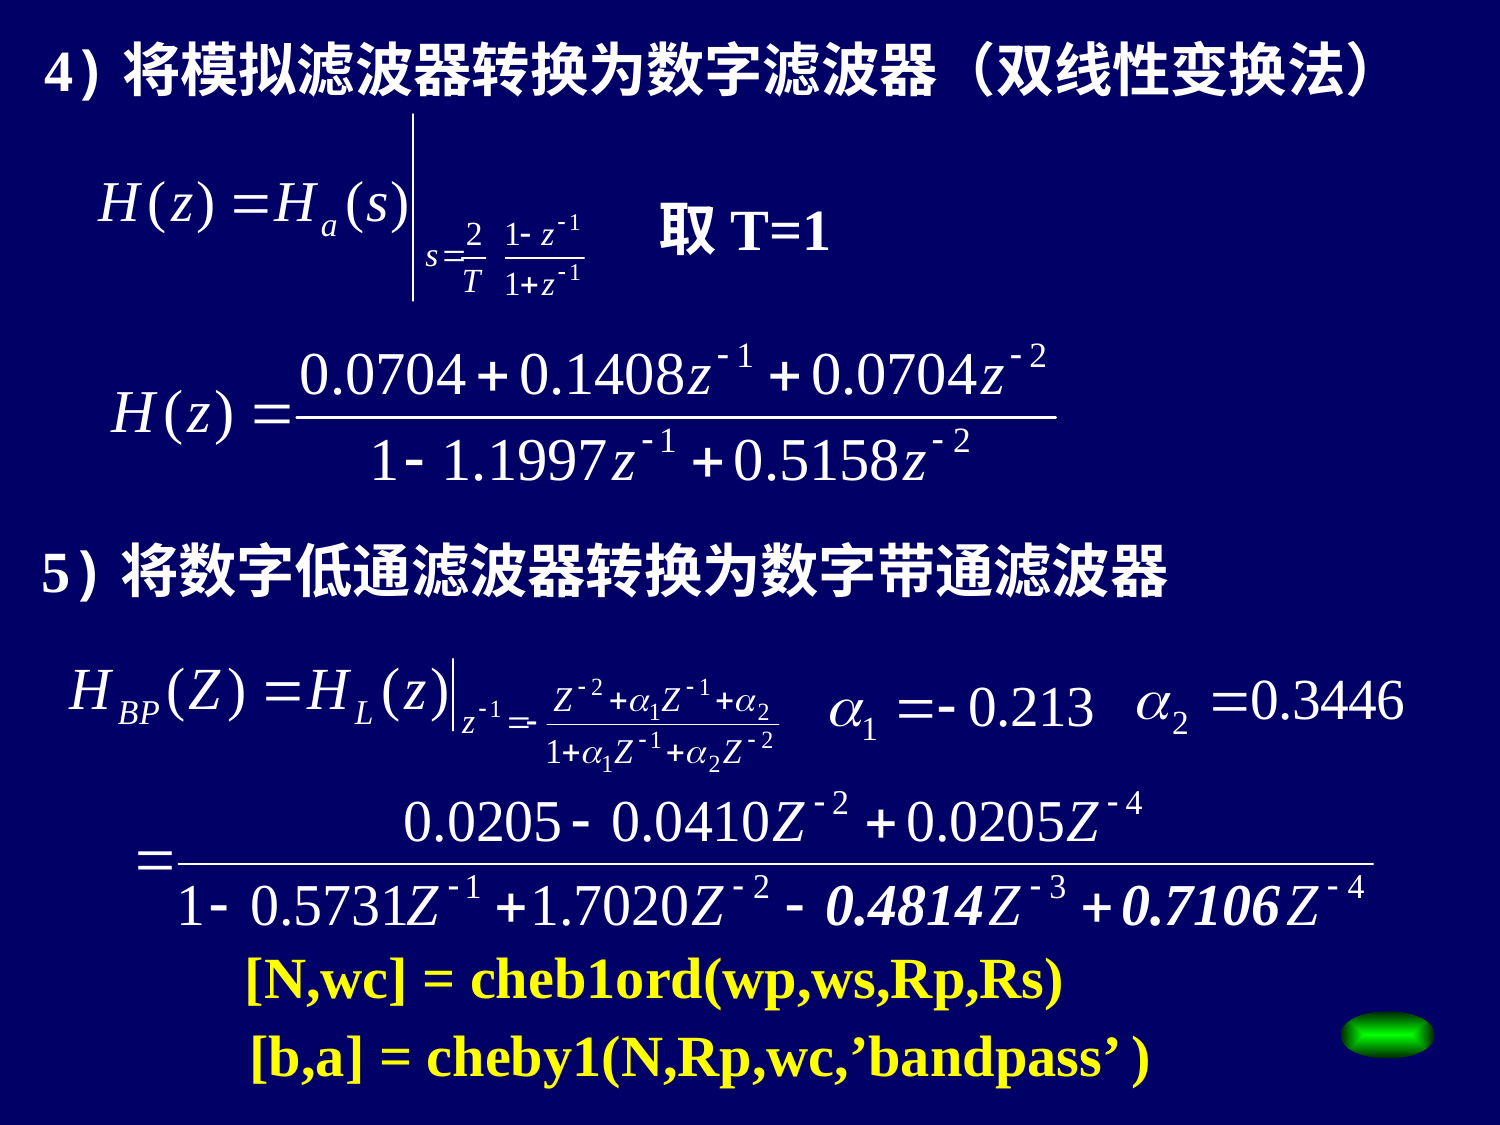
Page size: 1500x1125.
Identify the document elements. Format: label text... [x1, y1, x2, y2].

text_box 5)将数字低通滤波器转换为数字带通滤波器 [27, 527, 1398, 612]
text_box [b,a] = cheby1(N,Rp,wc,’bandpass’ ) [234, 1018, 1339, 1097]
text_box 取T=1 [643, 184, 880, 270]
text_box [1340, 1011, 1435, 1059]
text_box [820, 668, 1099, 748]
text_box 4)将模拟滤波器转换为数字滤波器（双线性变换法） [29, 19, 1447, 111]
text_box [59, 645, 786, 781]
text_box [N,wc] = cheb1ord(wp,ws,Rp,Rs) [229, 940, 1223, 1019]
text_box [100, 326, 1065, 490]
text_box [1128, 661, 1411, 741]
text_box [88, 101, 599, 310]
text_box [123, 774, 1384, 935]
